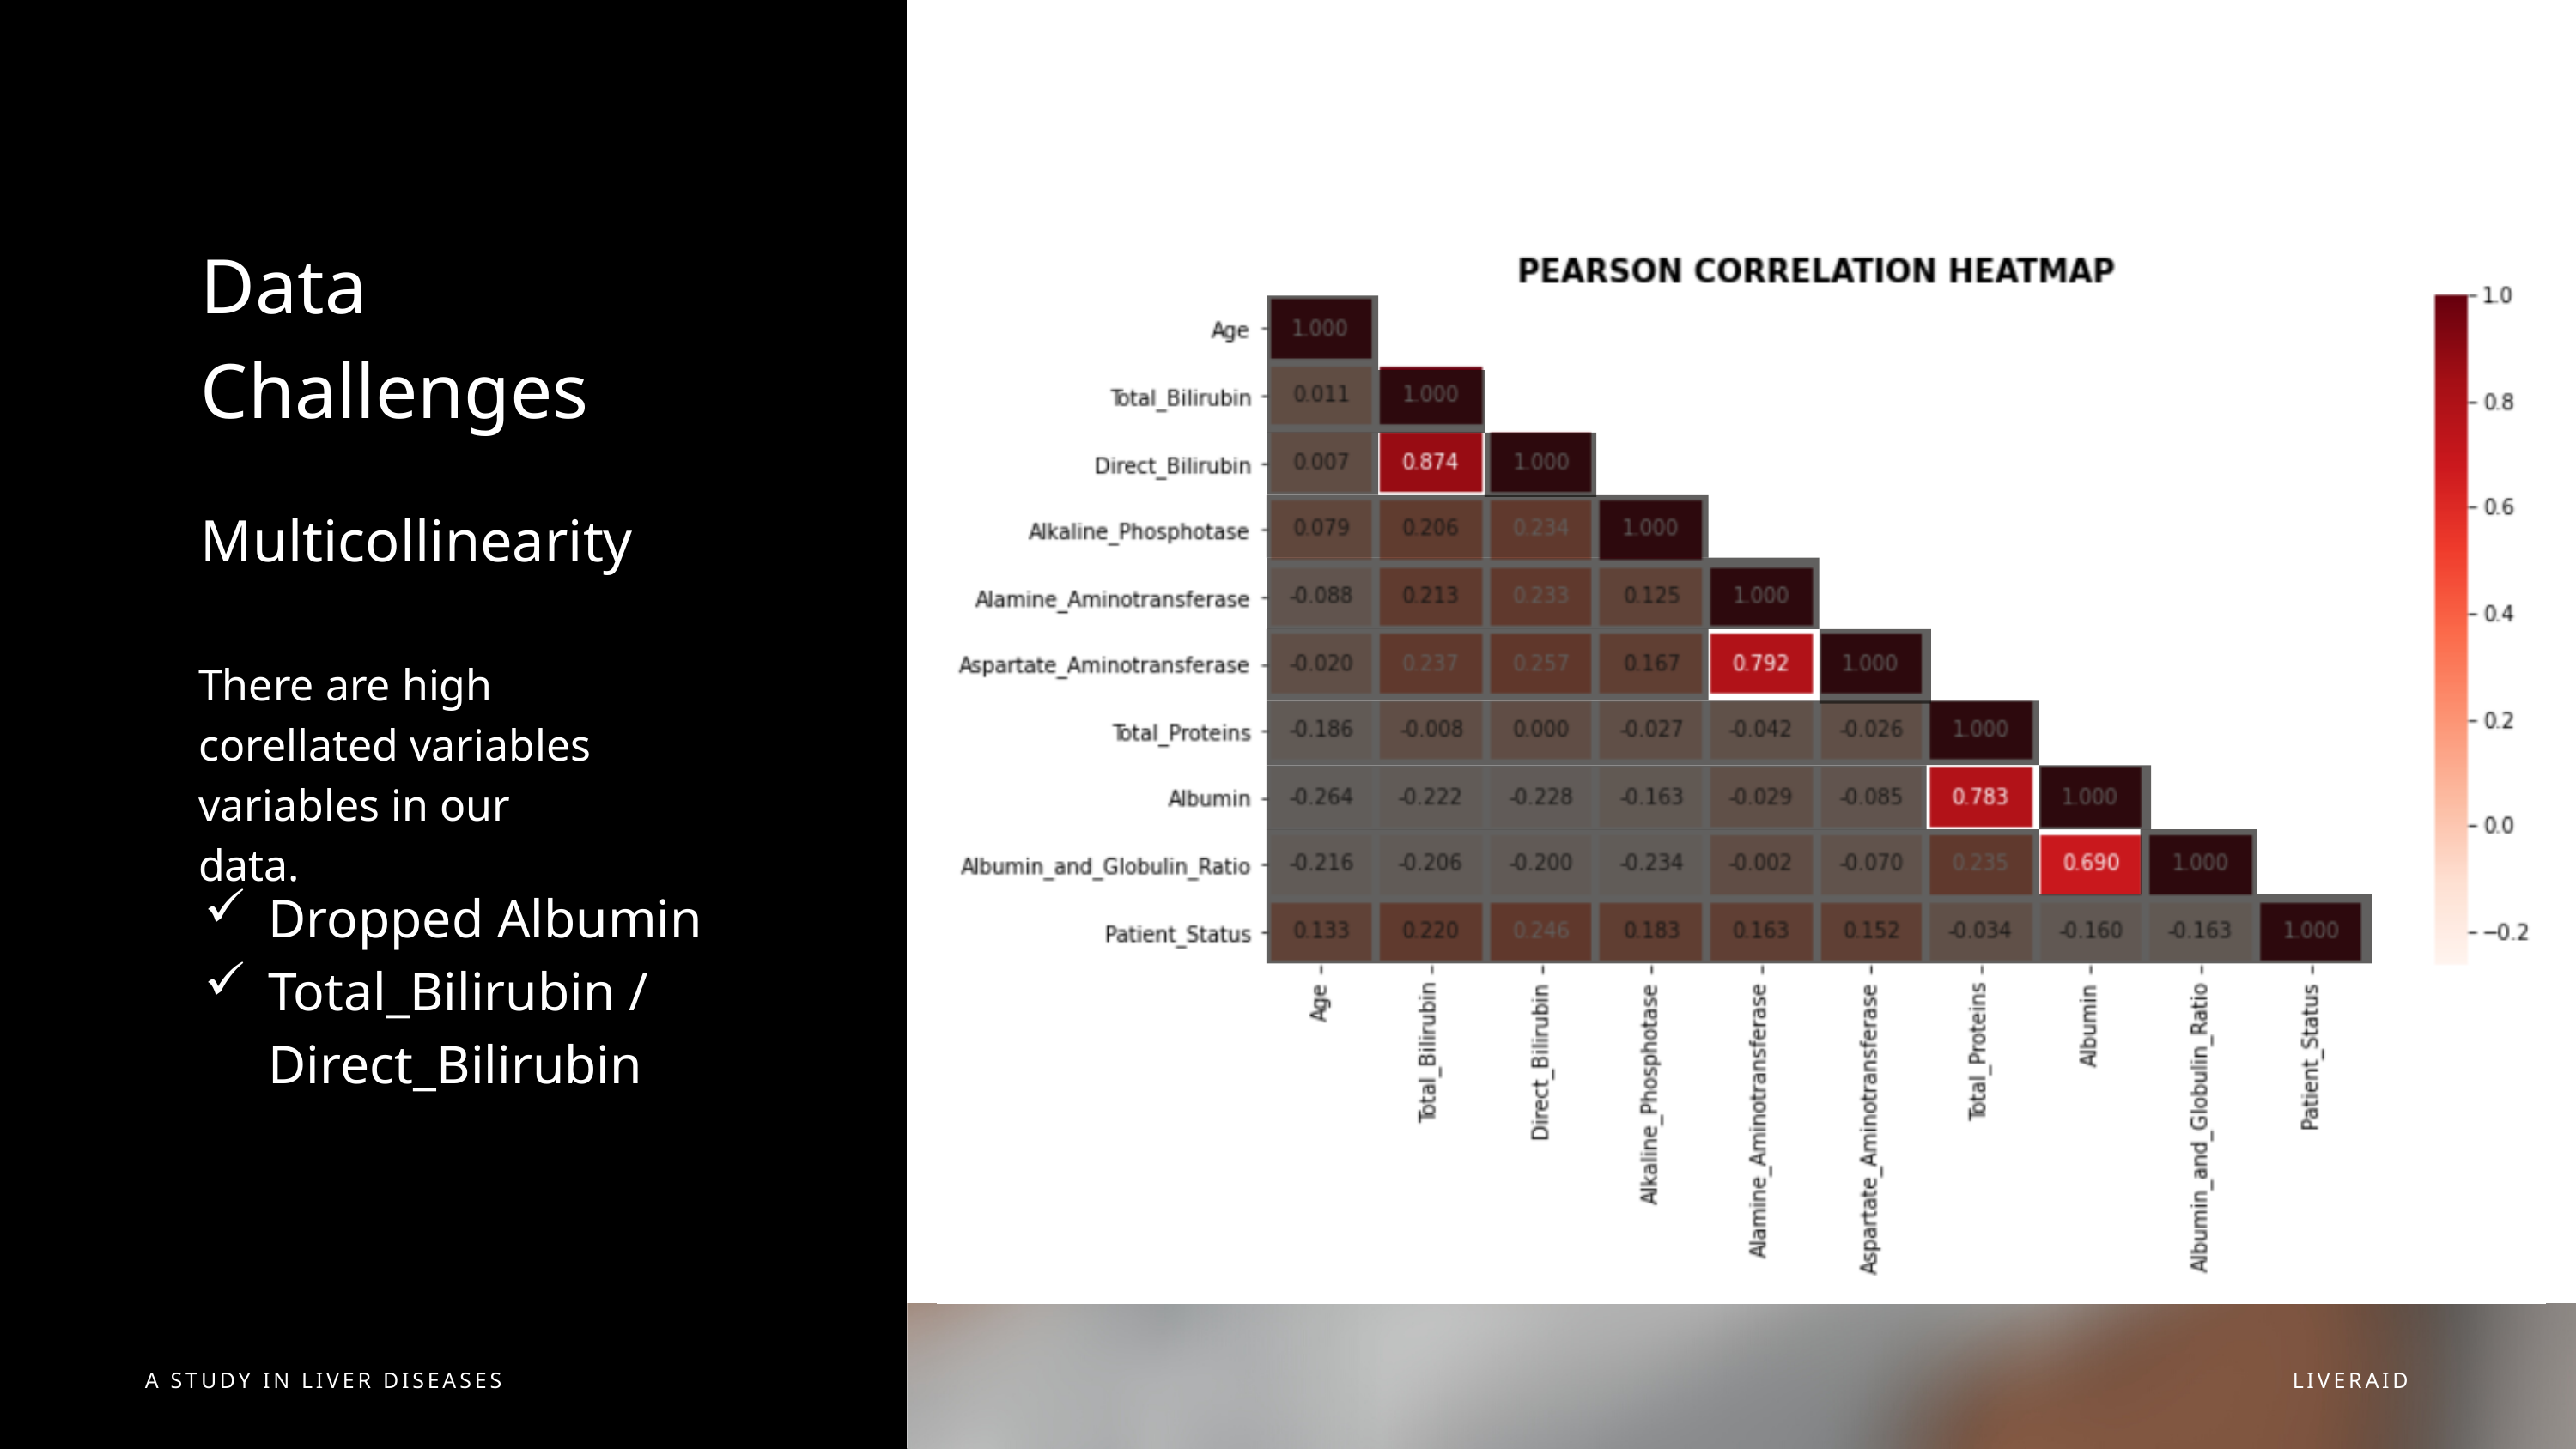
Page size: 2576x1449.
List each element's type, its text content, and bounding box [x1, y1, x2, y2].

text_box [907, 0, 2576, 1302]
picture [906, 1303, 2576, 1449]
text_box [937, 244, 2546, 1304]
text_box A STUDY IN LIVER DISEASES [144, 1362, 757, 1393]
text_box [198, 231, 757, 820]
text_box Dropped Albumin Total_Bilirubin / Direct_Bilirubin [204, 875, 836, 1094]
